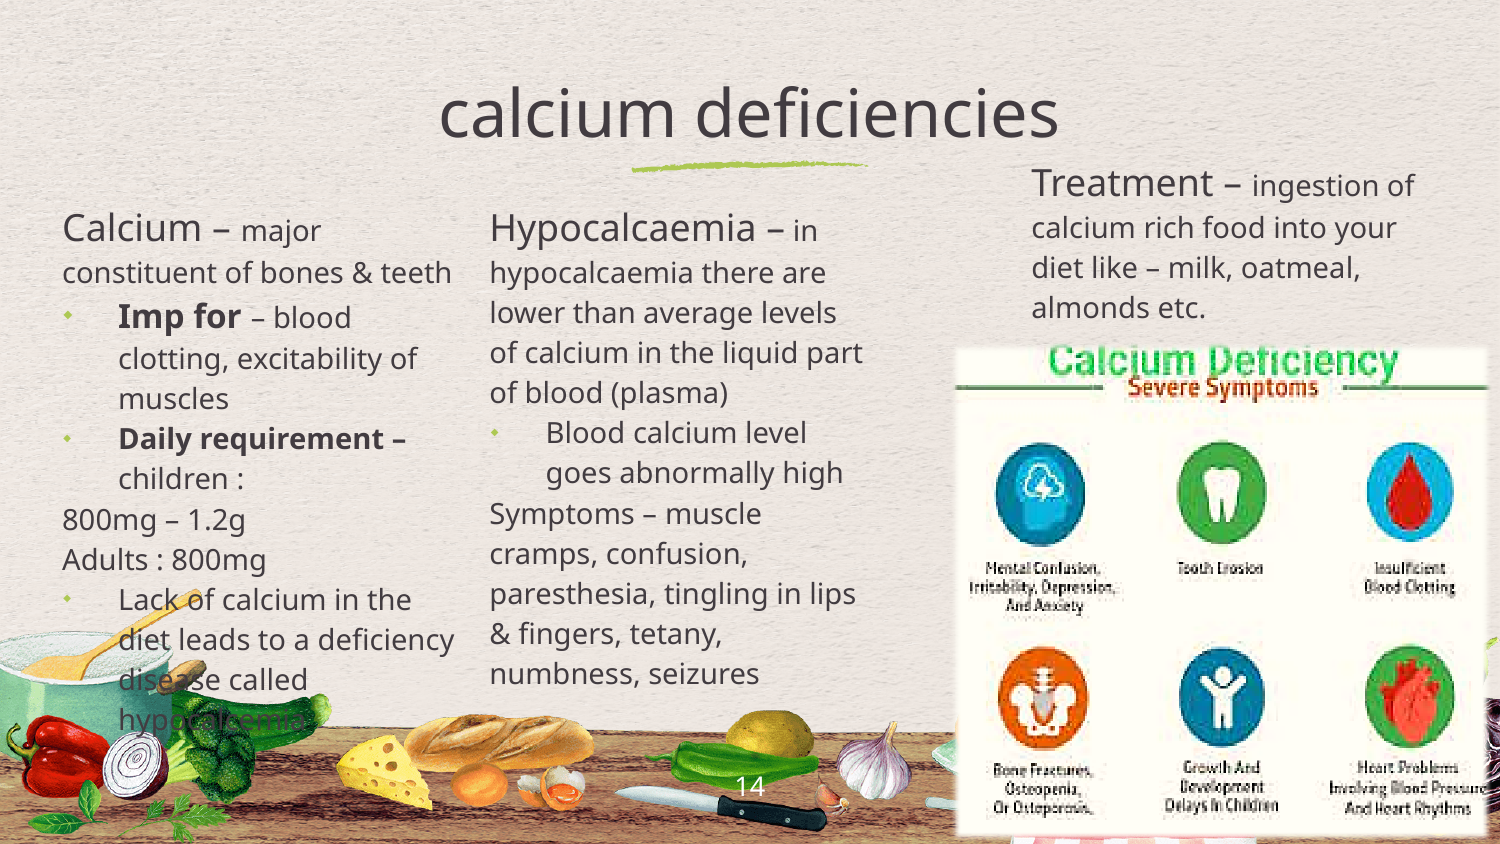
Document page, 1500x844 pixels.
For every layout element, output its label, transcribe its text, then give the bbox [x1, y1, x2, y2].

slide_number 14 [705, 732, 795, 844]
picture [0, 0, 1500, 844]
list Hypocalcaemia – in hypocalcaemia there are lower than average levels of calcium in the liquid part of blood (plasma) Blood calcium level goes abnormally high Symptoms – muscle cramps, confusion, paresthesia, tingling in lips & fingers, tetany, numbness, seizures [470, 197, 869, 697]
list Calcium – major constituent of bones & teeth Imp for – blood clotting, excitability of muscles Daily requirement – children : 800mg – 1.2g Adults : 800mg Lack of calcium in the diet leads to a deficiency disease called hypocalcemia [43, 197, 466, 697]
list Treatment – ingestion of calcium rich food into your diet like – milk, oatmeal, almonds etc. [1012, 152, 1430, 340]
title calcium deficiencies [177, 87, 1323, 153]
